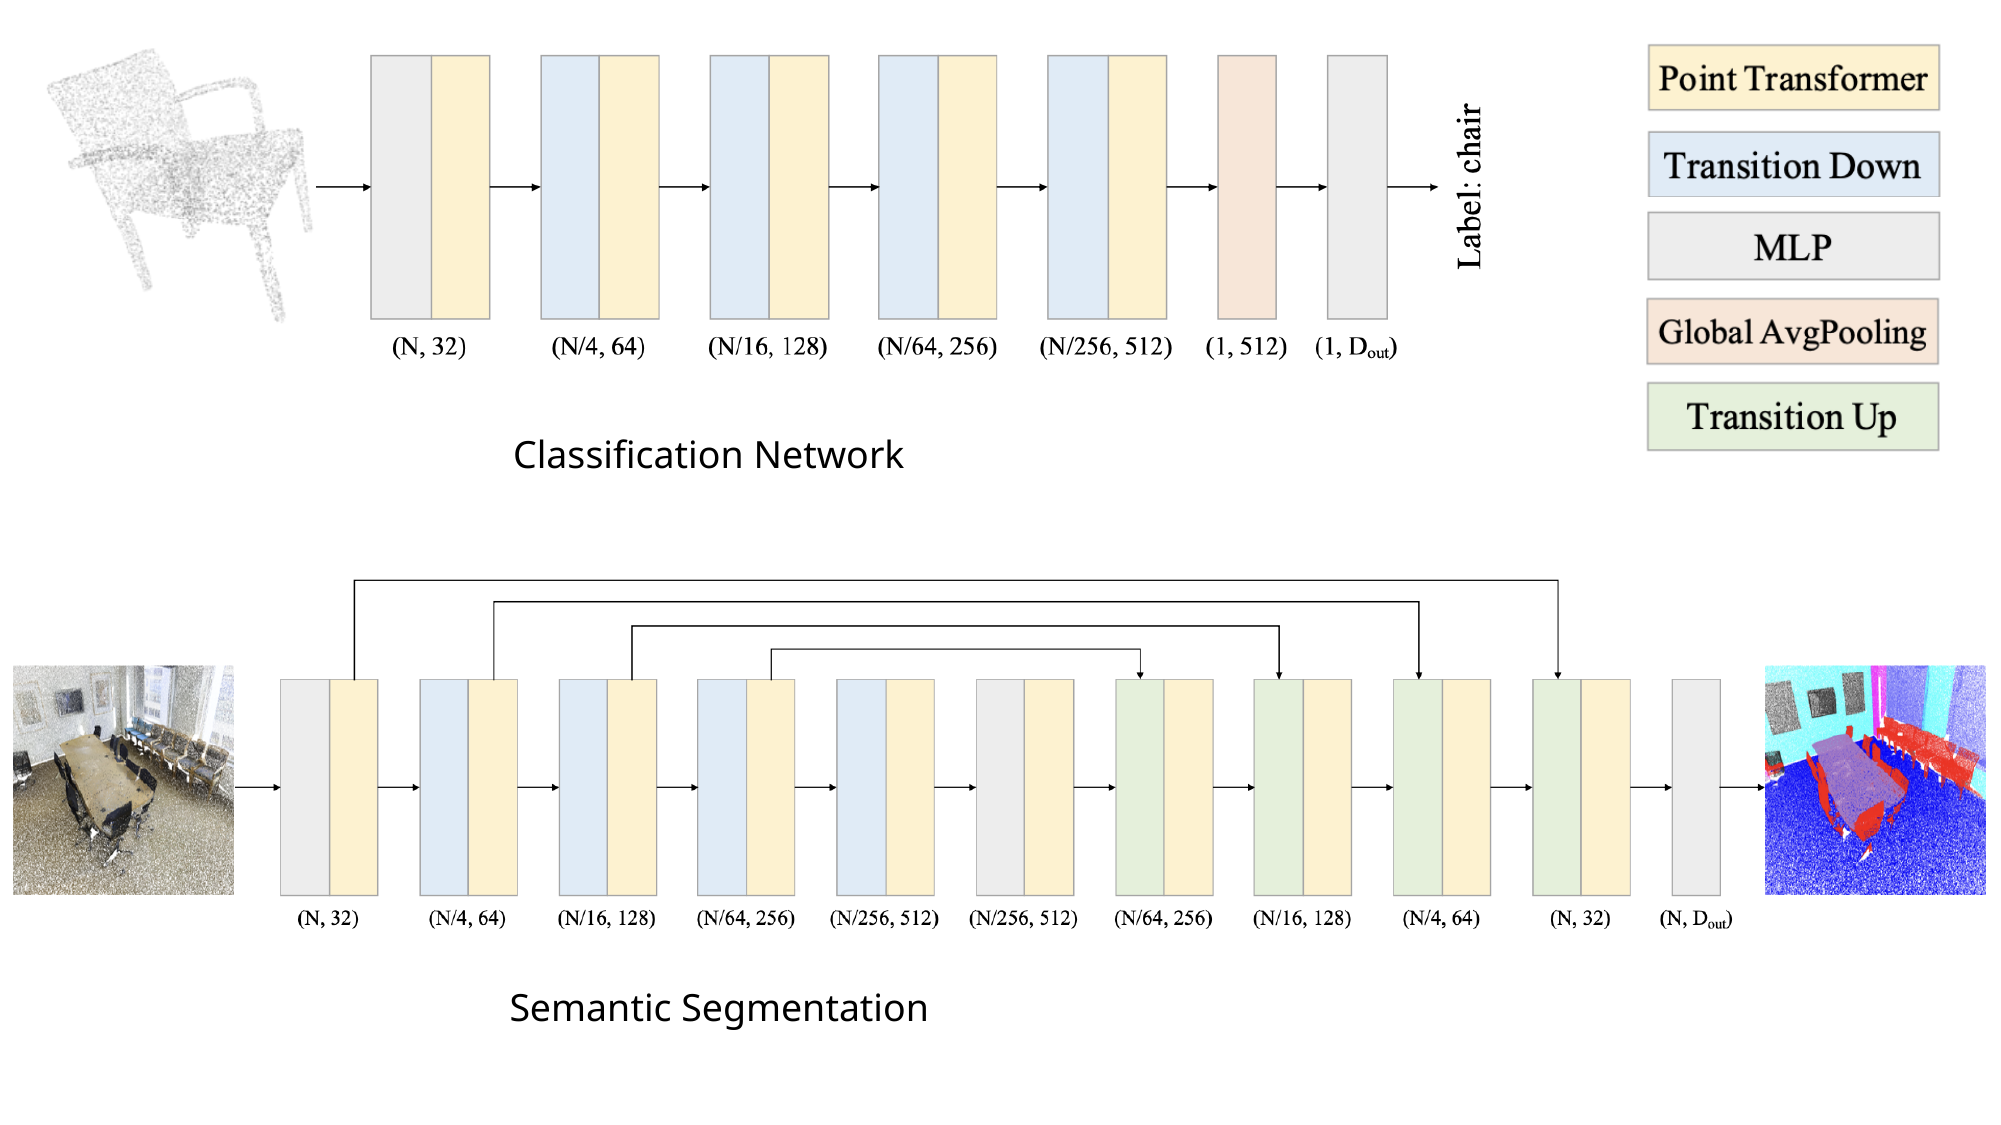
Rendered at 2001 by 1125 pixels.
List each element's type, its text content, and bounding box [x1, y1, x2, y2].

text_box Classification Network [498, 423, 920, 484]
picture [1635, 32, 1953, 465]
picture [29, 32, 1513, 388]
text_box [0, 561, 2000, 1038]
